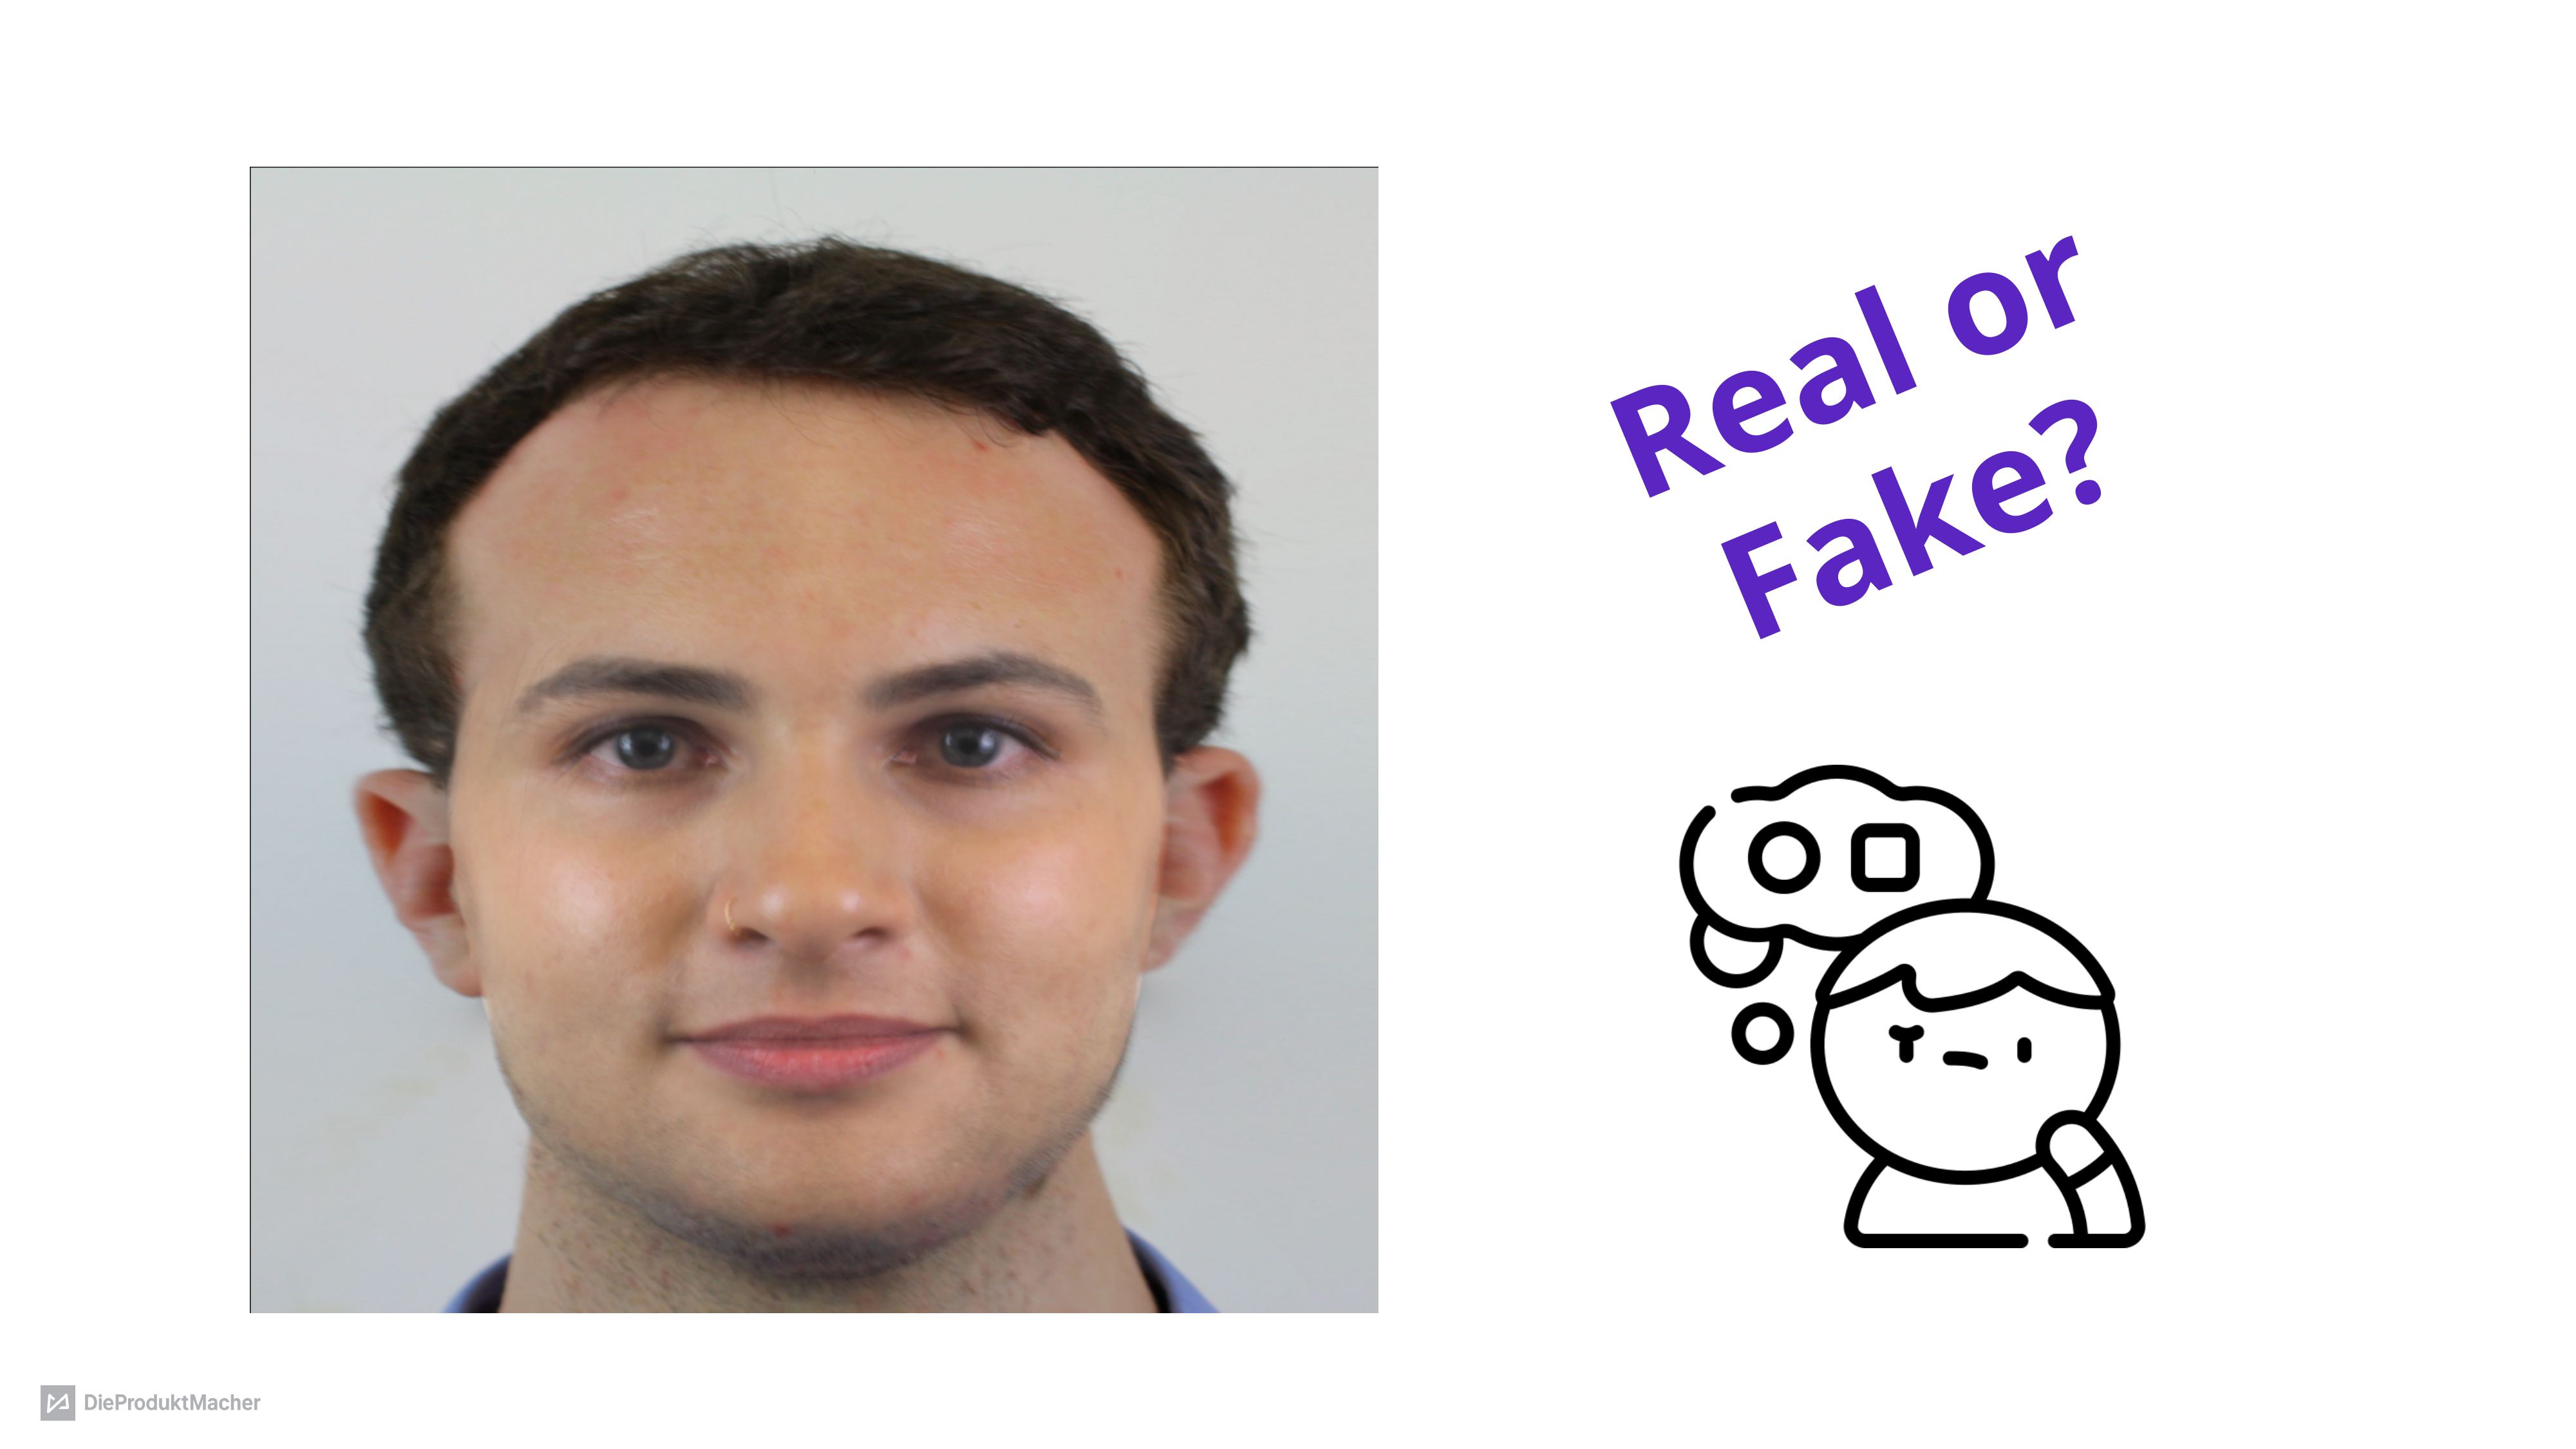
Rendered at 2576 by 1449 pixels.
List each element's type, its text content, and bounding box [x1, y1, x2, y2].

text_box Real or Fake? [1489, 127, 2278, 736]
picture [250, 167, 1379, 1313]
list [1671, 765, 2154, 1248]
